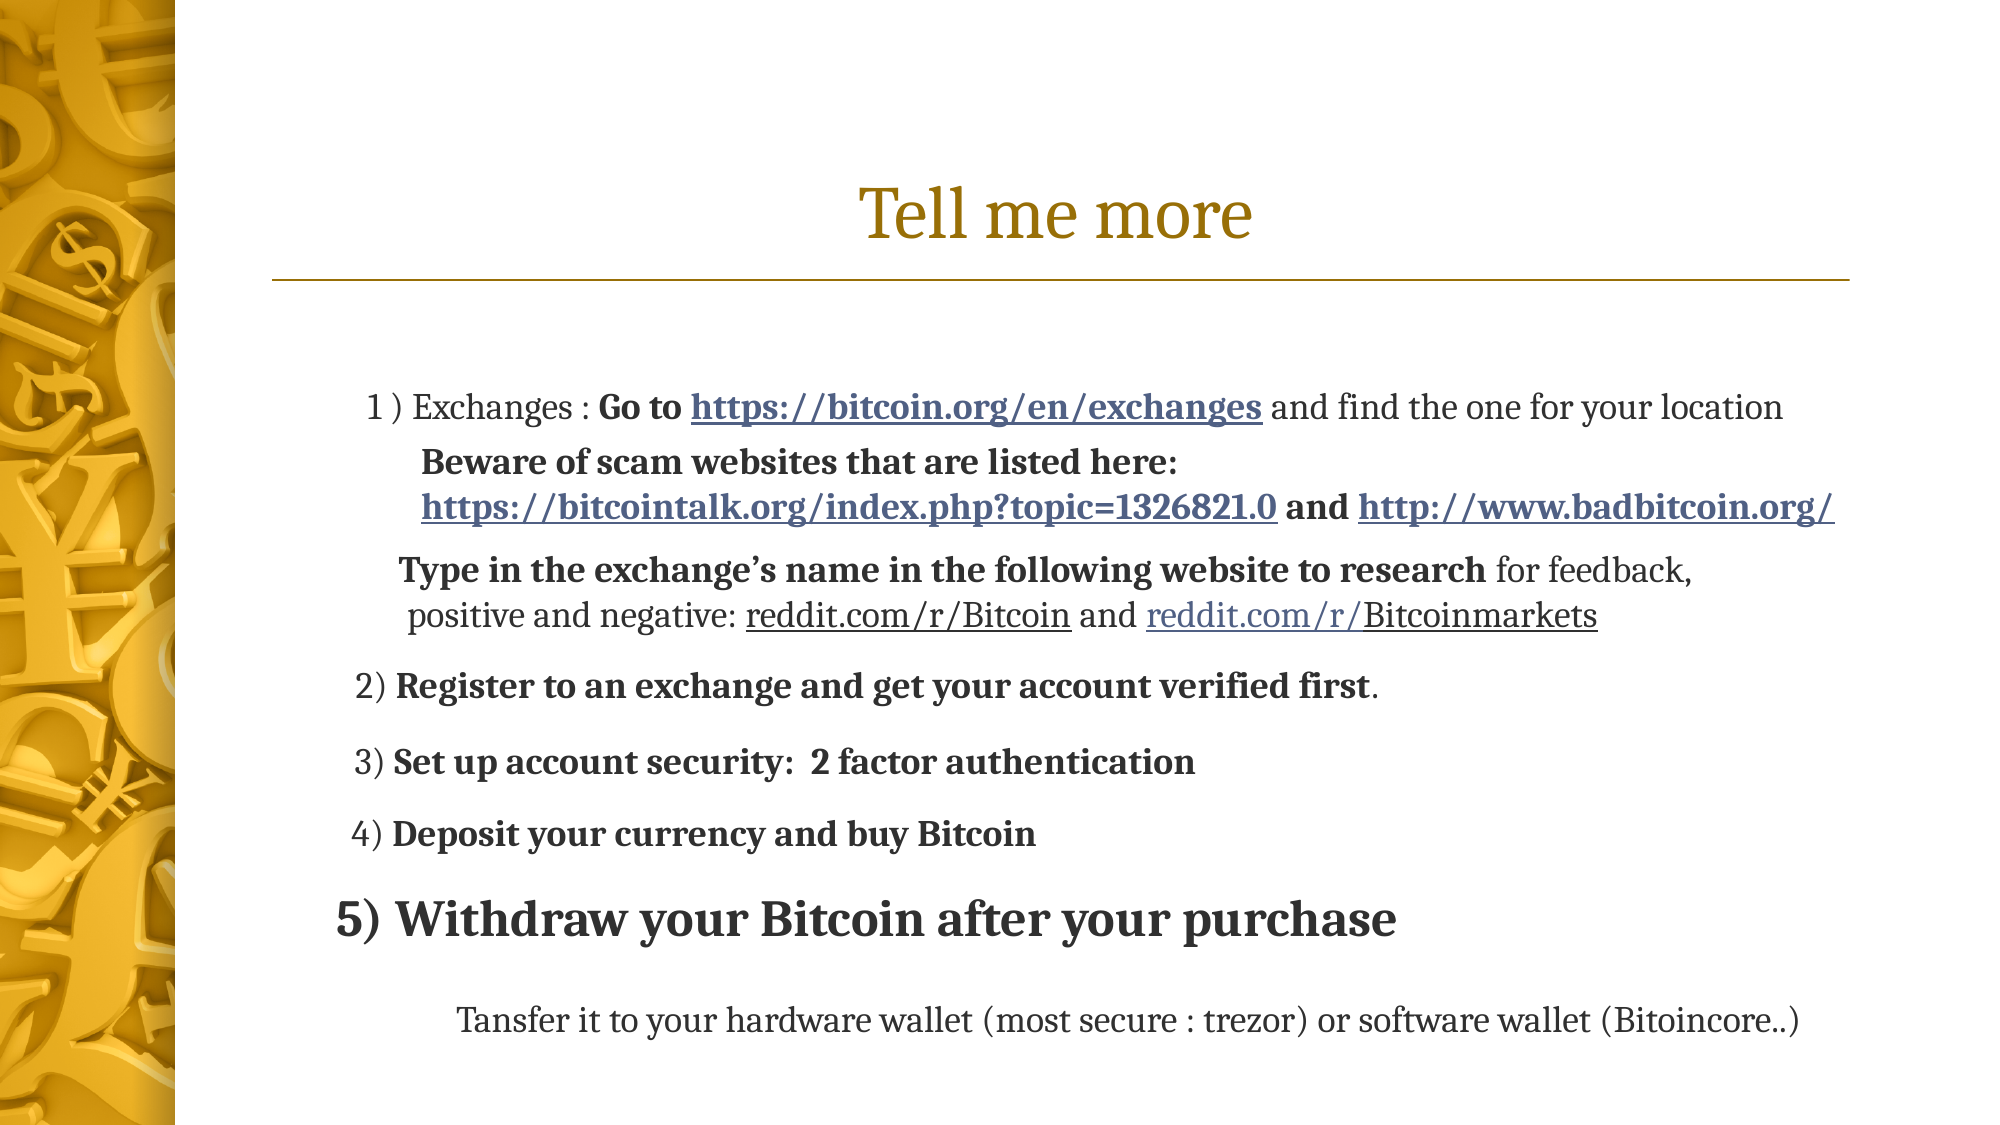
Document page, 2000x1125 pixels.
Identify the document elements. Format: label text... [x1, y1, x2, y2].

text_box 3) Set up account security: 2 factor authentication [339, 729, 1212, 790]
text_box 4) Deposit your currency and buy Bitcoin [336, 802, 1053, 862]
text_box 2) Register to an exchange and get your account verified first. [340, 653, 1395, 714]
text_box 5) Withdraw your Bitcoin after your purchase [321, 876, 1414, 954]
text_box 1 ) Exchanges : Go to https://bitcoin.org/en/exchanges and find the one for your location [353, 374, 1800, 435]
text_box Type in the exchange’s name in the following website to research for feedback, positive and negative: reddit.com/r/Bitcoin and reddit.com/r/Bitcoinmarkets [384, 537, 1708, 643]
picture [0, 0, 175, 1125]
text_box Tansfer it to your hardware wallet (most secure : trezor) or software wallet (Bitoincore..) [441, 987, 1818, 1048]
text_box Beware of scam websites that are listed here: https://bitcointalk.org/index.php?topic=1326821.0 and http://www.badbitcoin.org/ [406, 429, 1850, 535]
title Tell me more [249, 62, 1863, 263]
